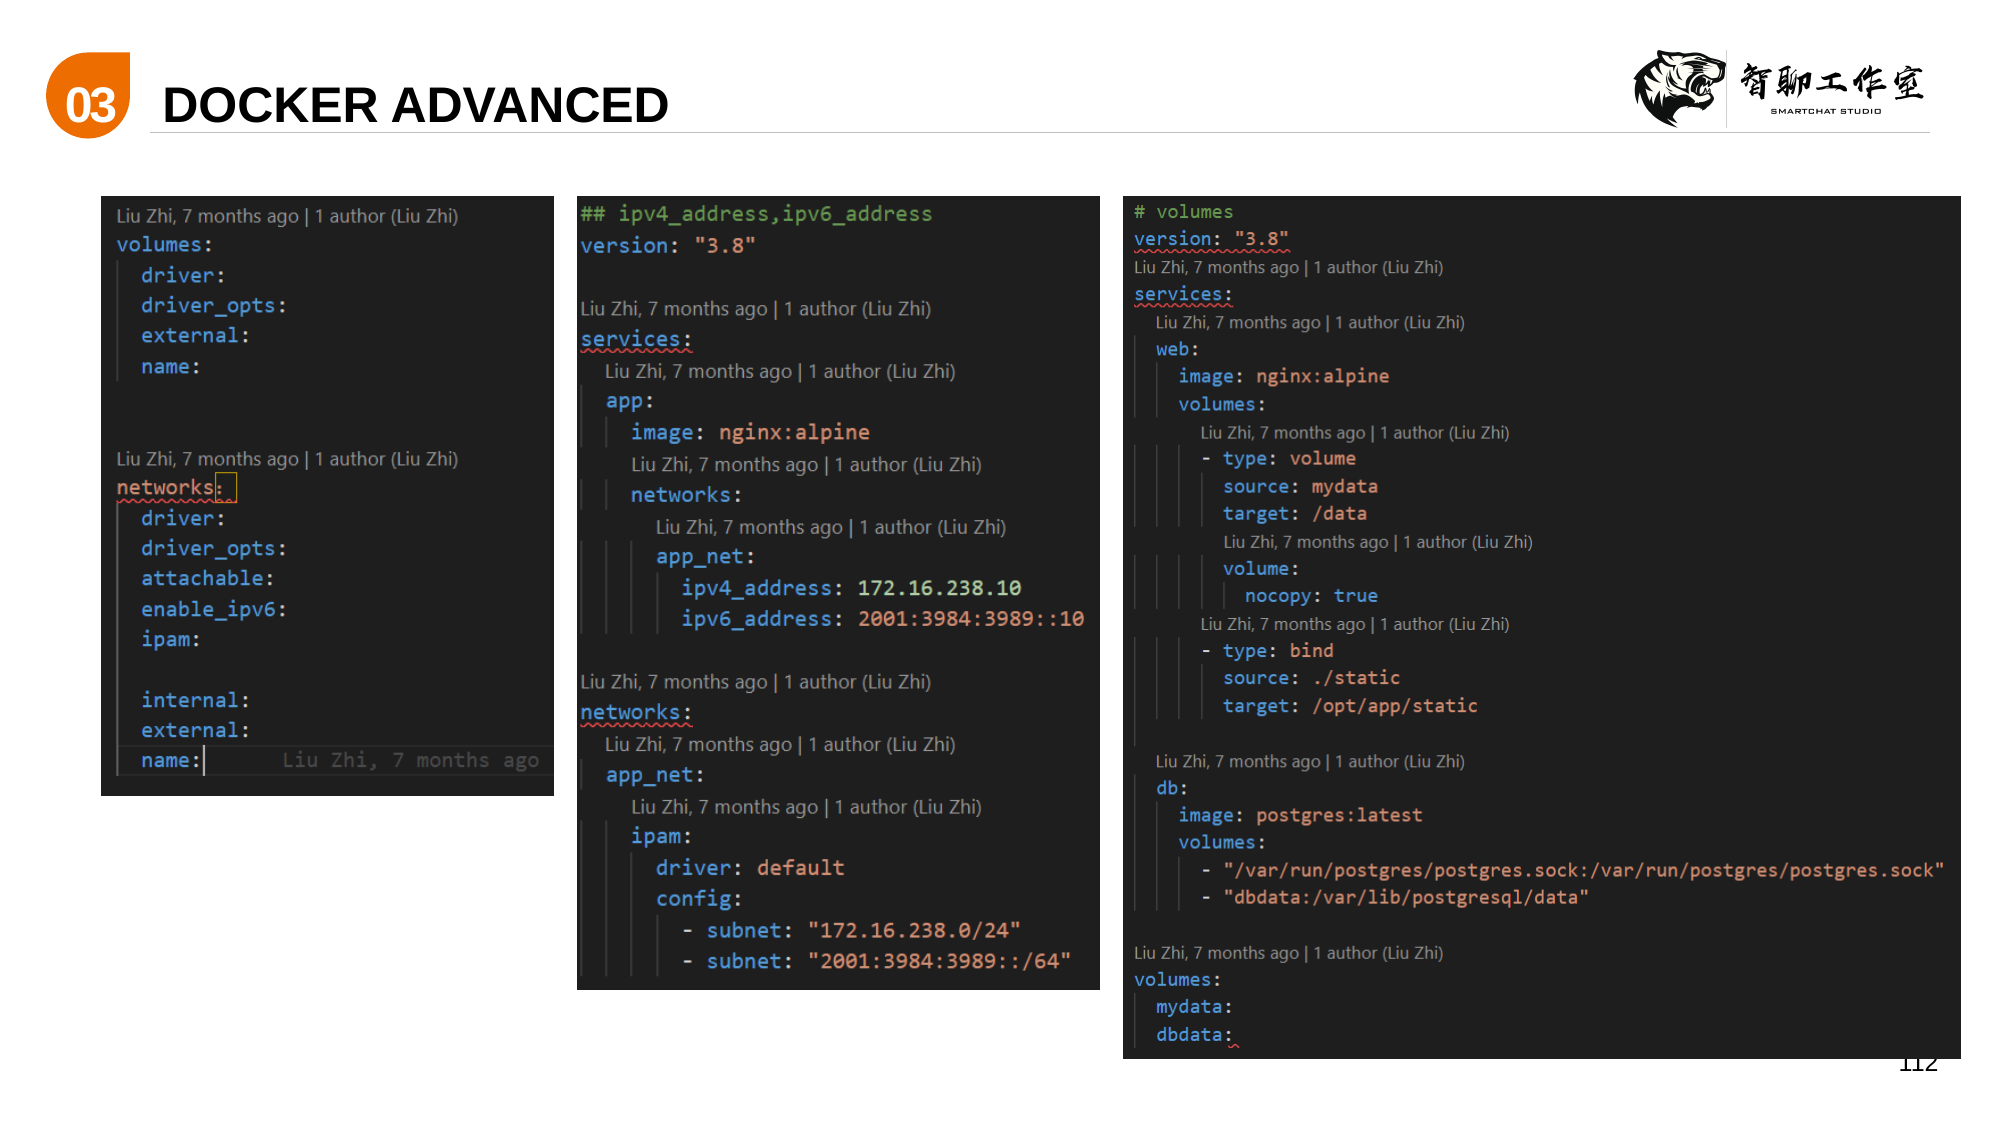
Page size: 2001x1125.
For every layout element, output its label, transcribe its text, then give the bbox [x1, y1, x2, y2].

text_box 03 [49, 47, 132, 141]
picture [1123, 196, 1961, 1059]
picture [101, 196, 554, 796]
picture [1633, 47, 1950, 129]
picture [577, 196, 1100, 990]
text_box DOCKER ADVANCED [147, 47, 685, 141]
